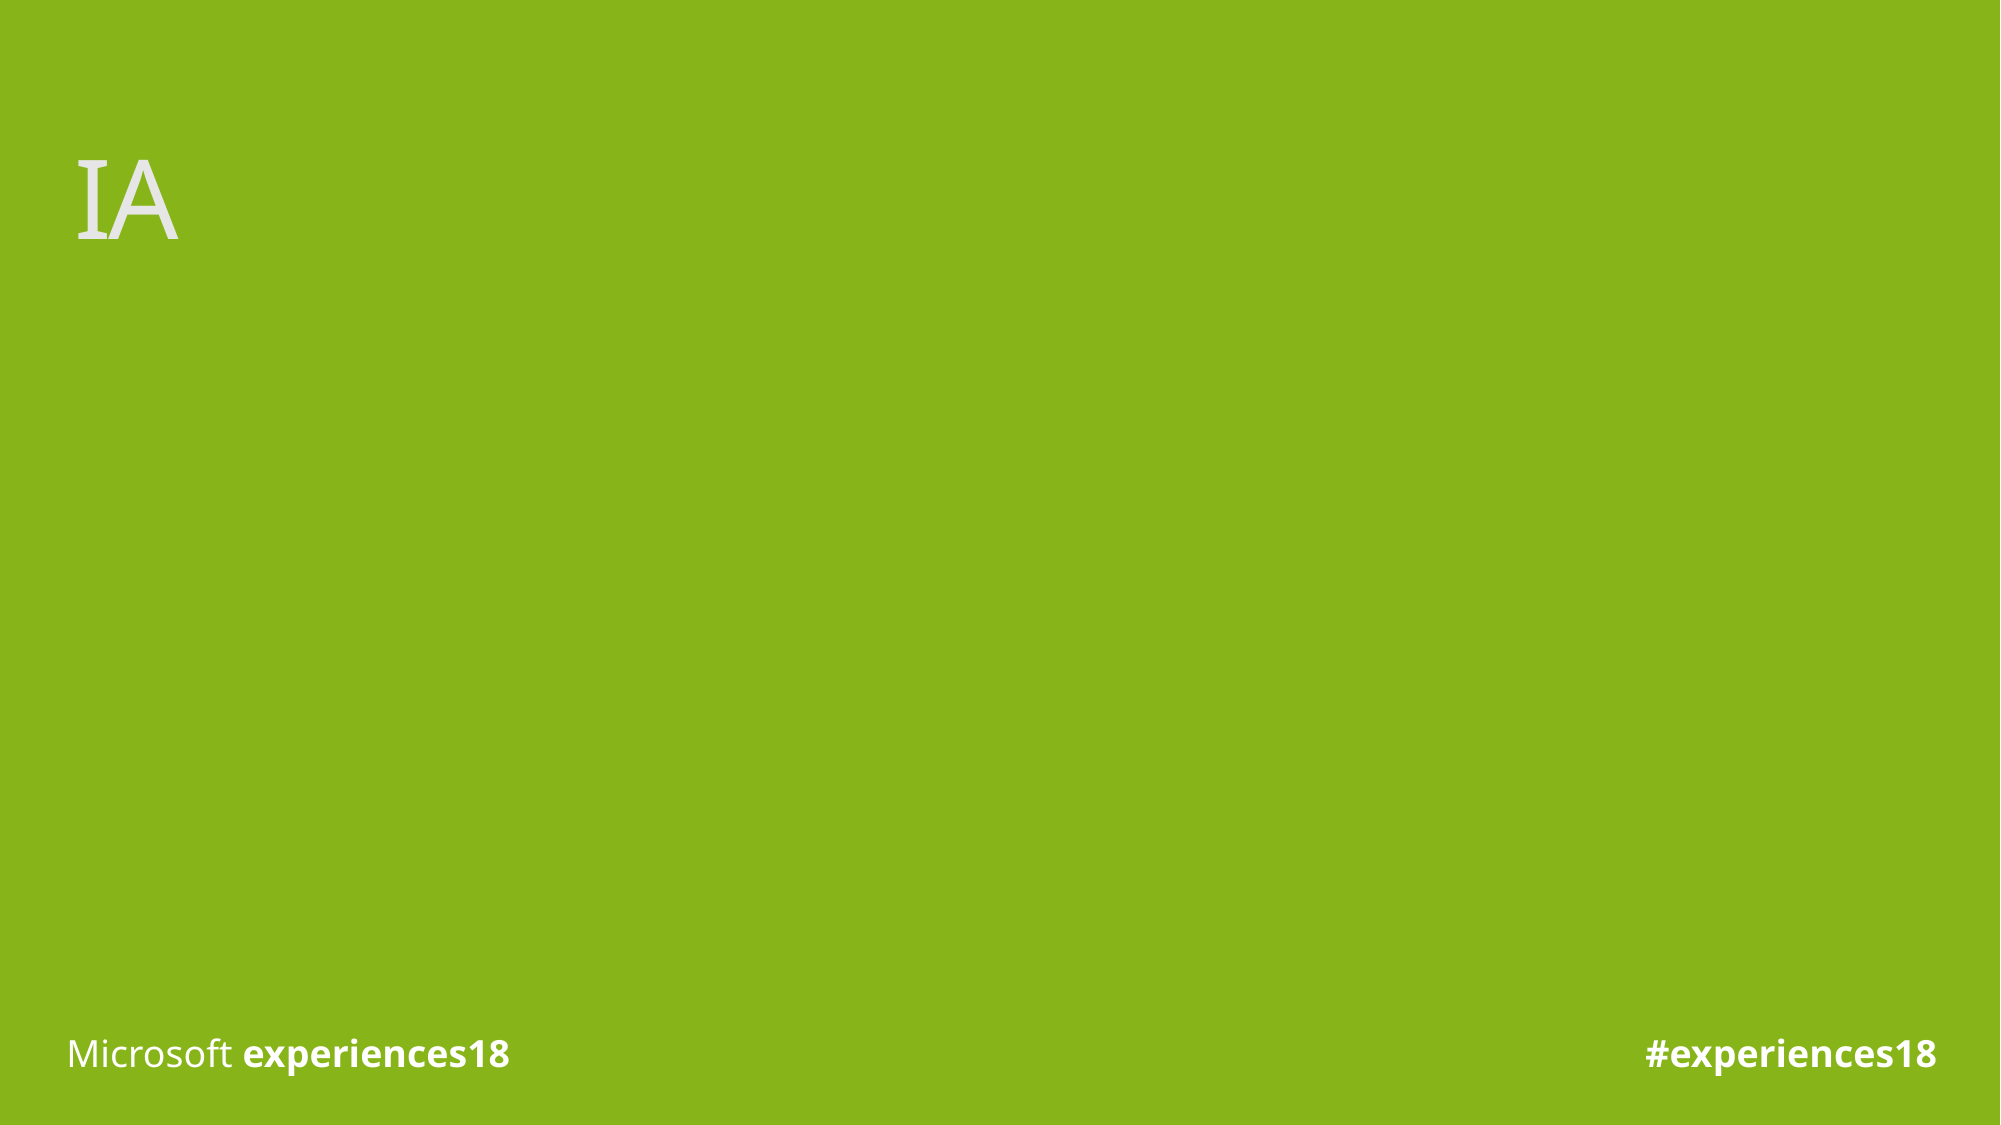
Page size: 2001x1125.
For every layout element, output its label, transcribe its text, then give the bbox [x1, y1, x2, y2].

title IA [74, 144, 1298, 729]
